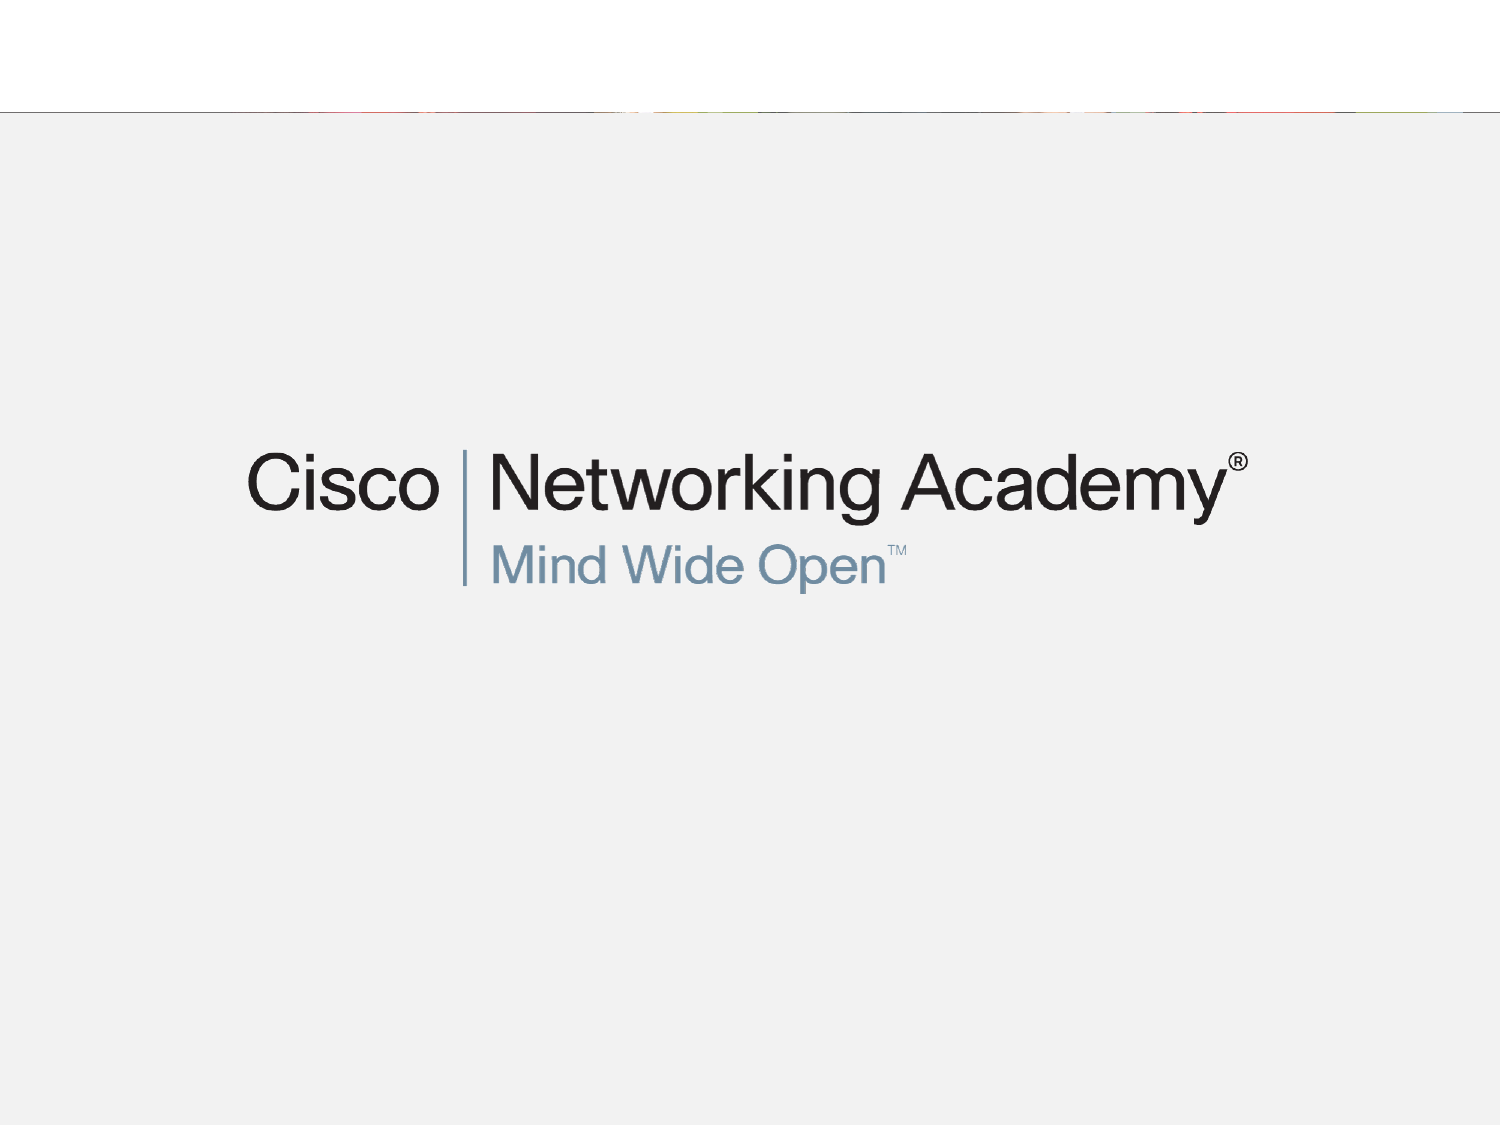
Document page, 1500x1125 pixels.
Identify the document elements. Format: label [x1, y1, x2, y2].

picture [247, 449, 1248, 597]
text_box [0, 0, 1500, 113]
